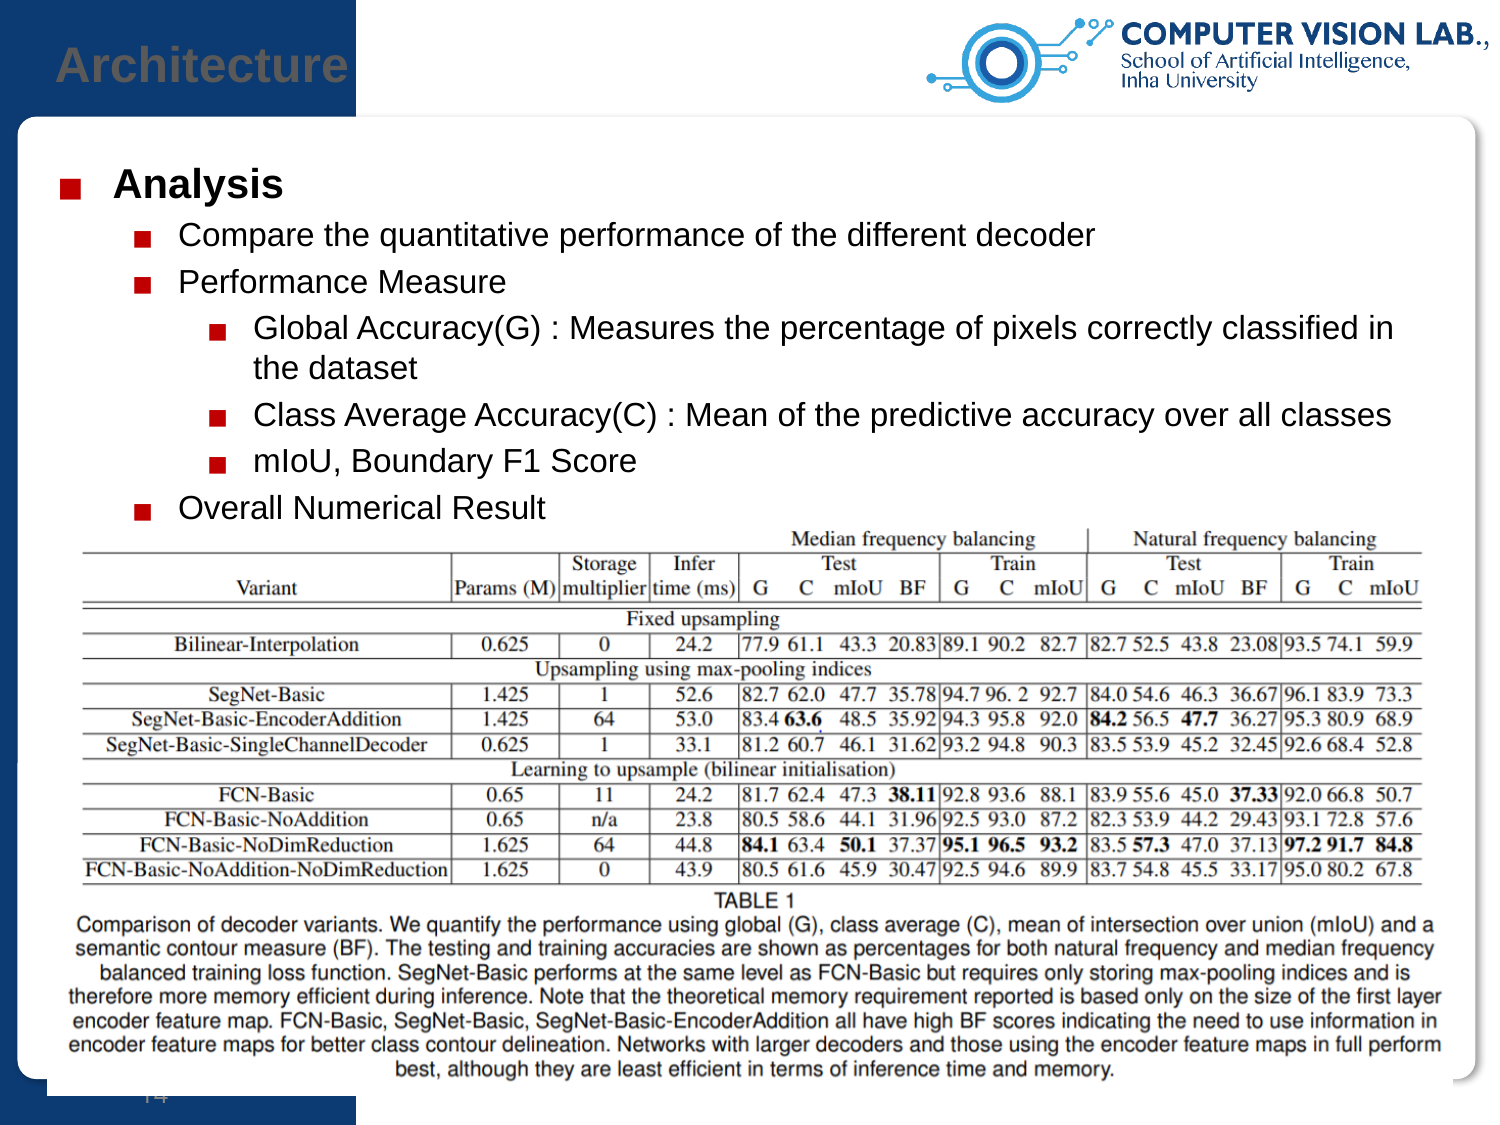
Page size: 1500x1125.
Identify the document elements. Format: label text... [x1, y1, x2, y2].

picture [870, 17, 1494, 122]
slide_number ‹#› [24, 1065, 183, 1125]
title Architecture [39, 28, 1447, 97]
picture [46, 528, 1454, 1096]
text_box Analysis Compare the quantitative performance of the different decoder Performance Measure Global Accuracy(G) : Measures the percentage of pixels correctly classified in the dataset Class Average Accuracy(C) : Mean of the predictive accuracy over all classes mIoU, Boundary F1 Score Overall Numerical Result [41, 148, 1447, 532]
